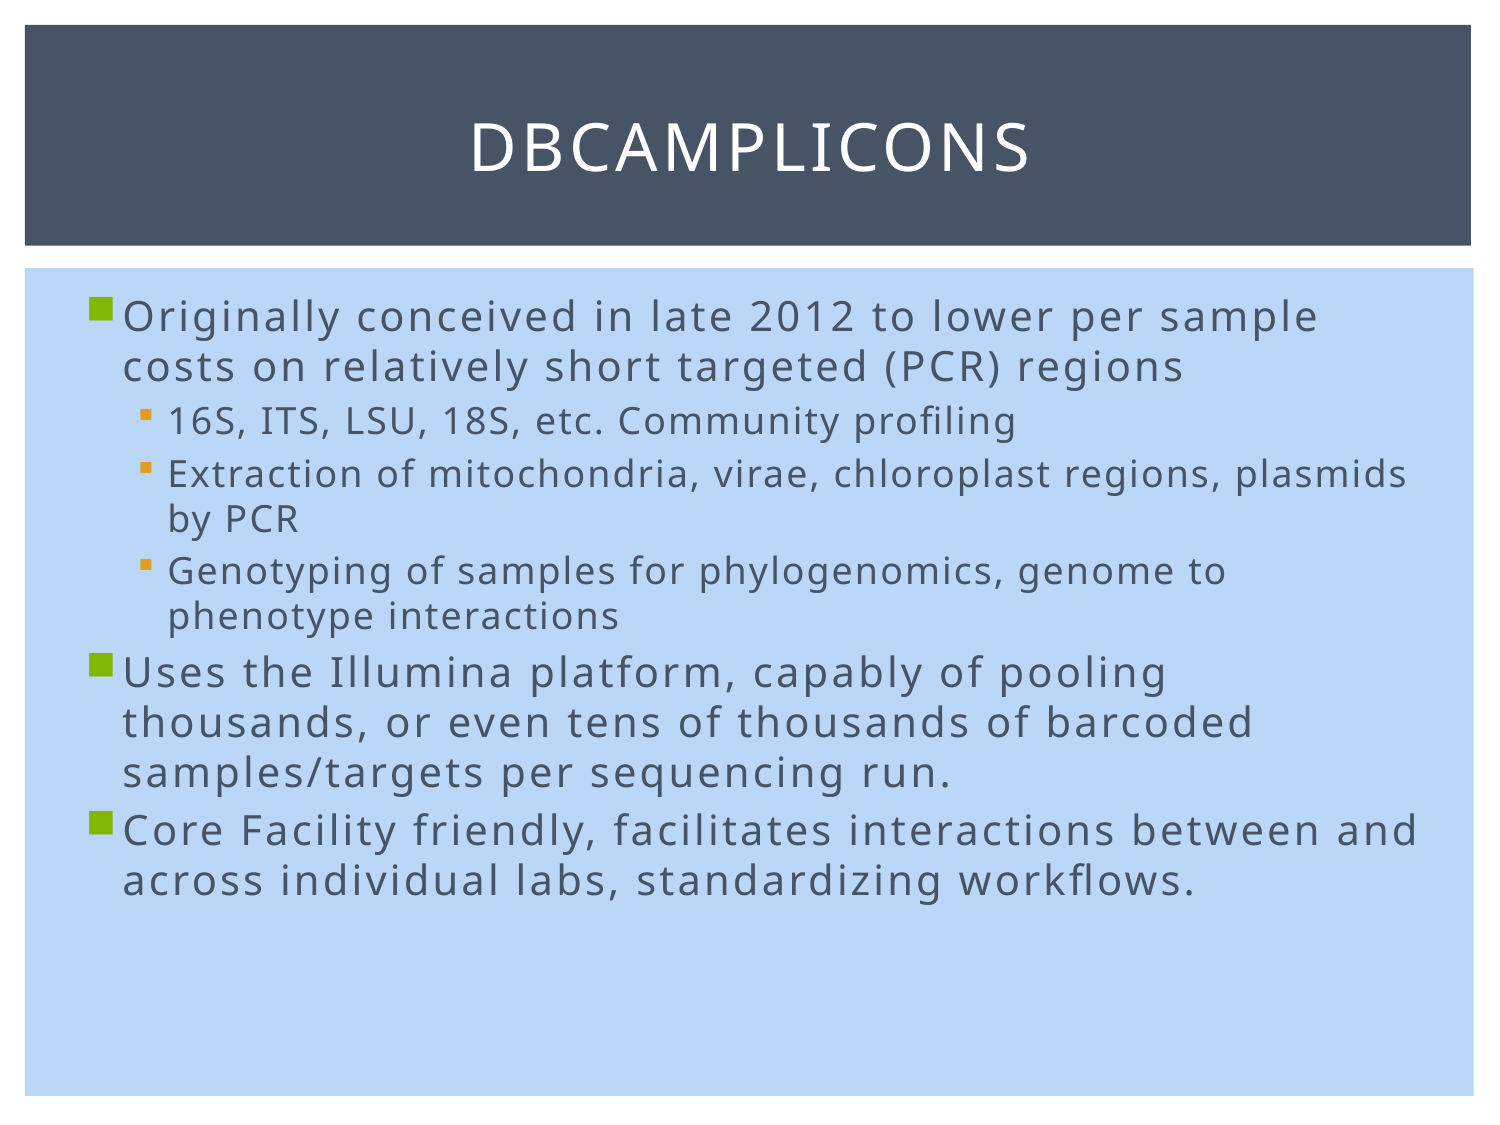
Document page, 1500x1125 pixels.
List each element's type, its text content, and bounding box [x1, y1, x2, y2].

title dbcAmplicons [62, 58, 1438, 232]
list Originally conceived in late 2012 to lower per sample costs on relatively short targeted (PCR) regions 16S, ITS, LSU, 18S, etc. Community profiling Extraction of mitochondria, virae, chloroplast regions, plasmids by PCR Genotyping of samples for phylogenomics, genome to phenotype interactions Uses the Illumina platform, capably of pooling thousands, or even tens of thousands of barcoded samples/targets per sequencing run. Core Facility friendly, facilitates interactions between and across individual labs, standardizing workflows. [62, 281, 1442, 1005]
